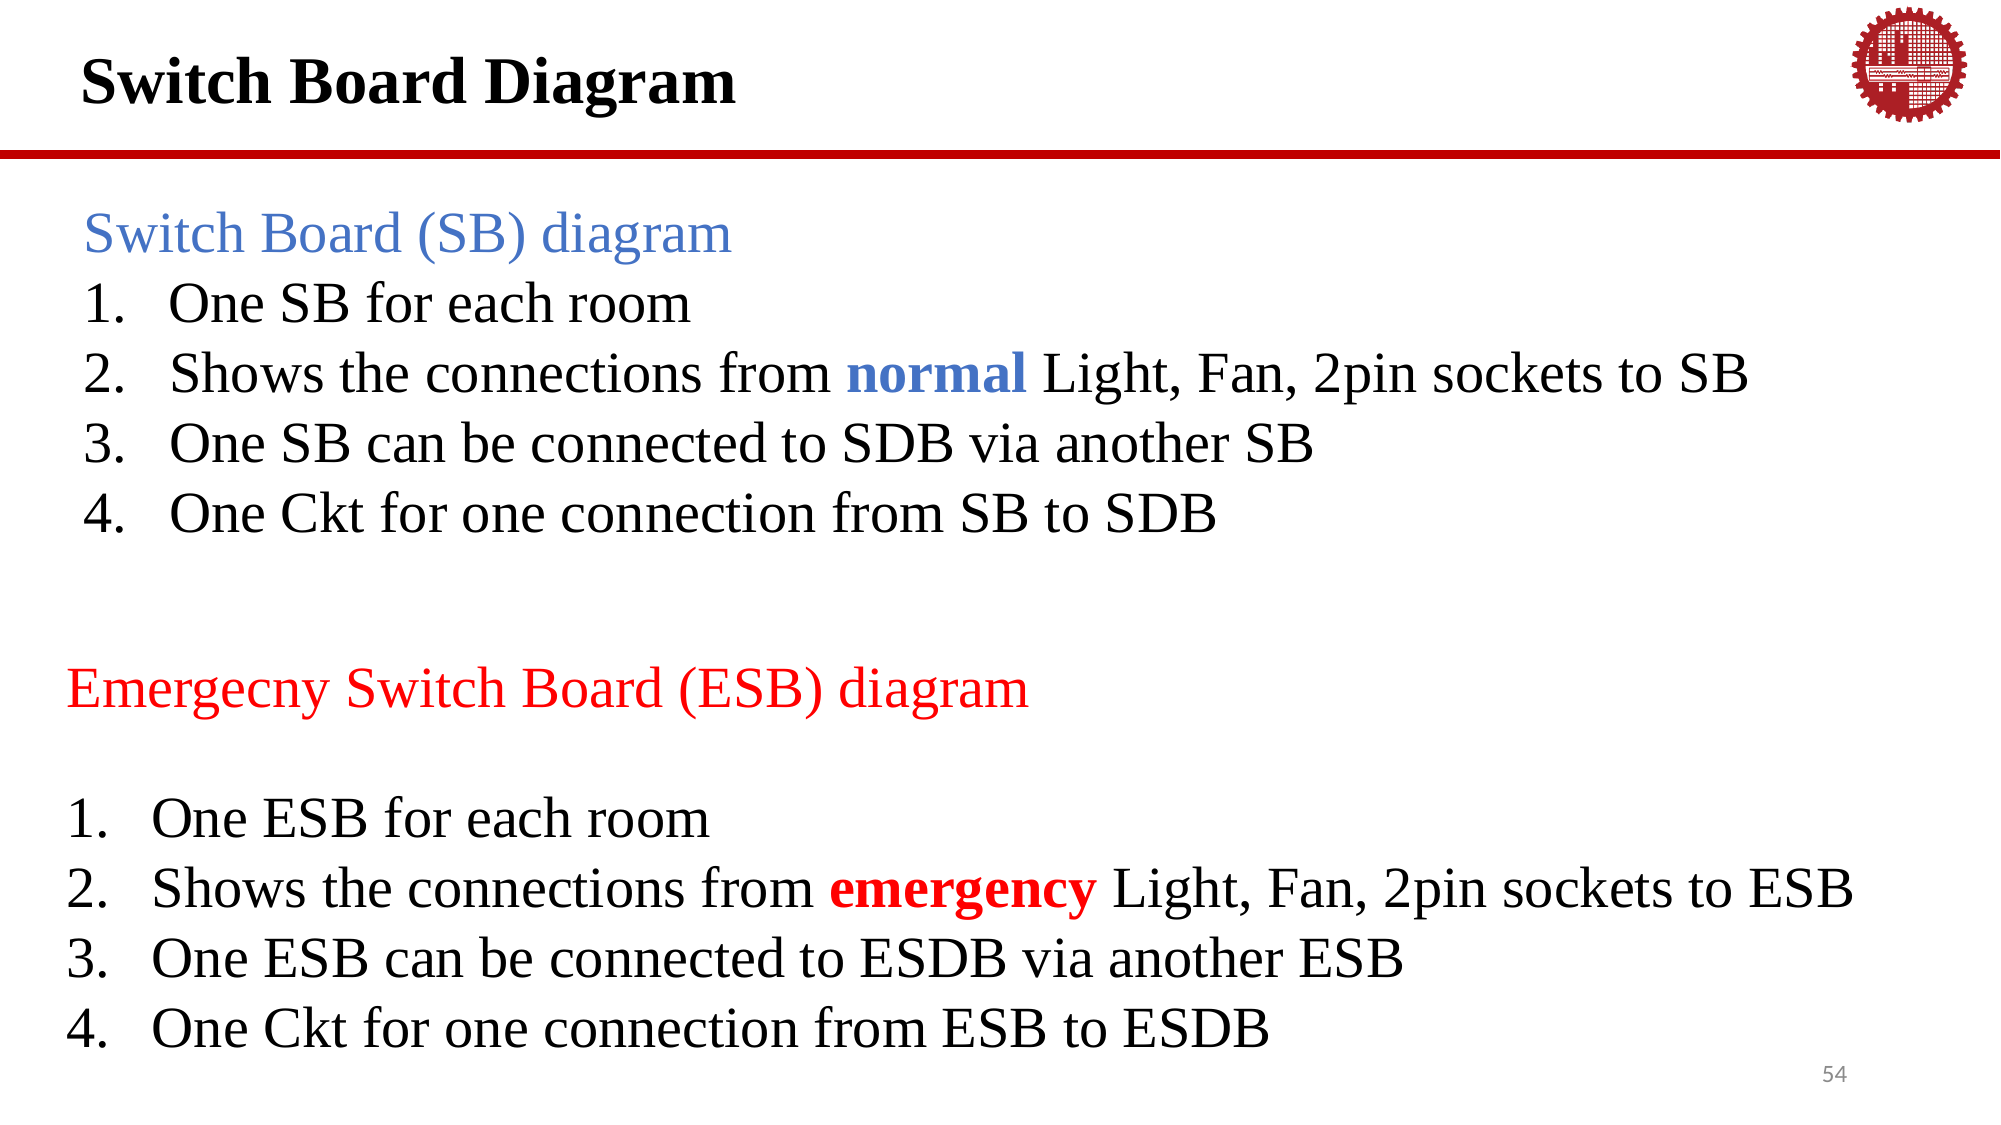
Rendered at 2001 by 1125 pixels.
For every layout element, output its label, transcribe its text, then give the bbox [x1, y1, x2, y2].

slide_number 54 [1412, 1067, 1863, 1103]
picture [1849, 5, 1968, 123]
text_box Switch Board Diagram [65, 29, 1527, 124]
text_box Emergecny Switch Board (ESB) diagram One ESB for each room Shows the connections from emergency Light, Fan, 2pin sockets to ESB One ESB can be connected to ESDB via another ESB One Ckt for one connection from ESB to ESDB [51, 642, 2000, 1067]
text_box Switch Board (SB) diagram One SB for each room Shows the connections from normal Light, Fan, 2pin sockets to SB One SB can be connected to SDB via another SB One Ckt for one connection from SB to SDB [69, 186, 1863, 552]
